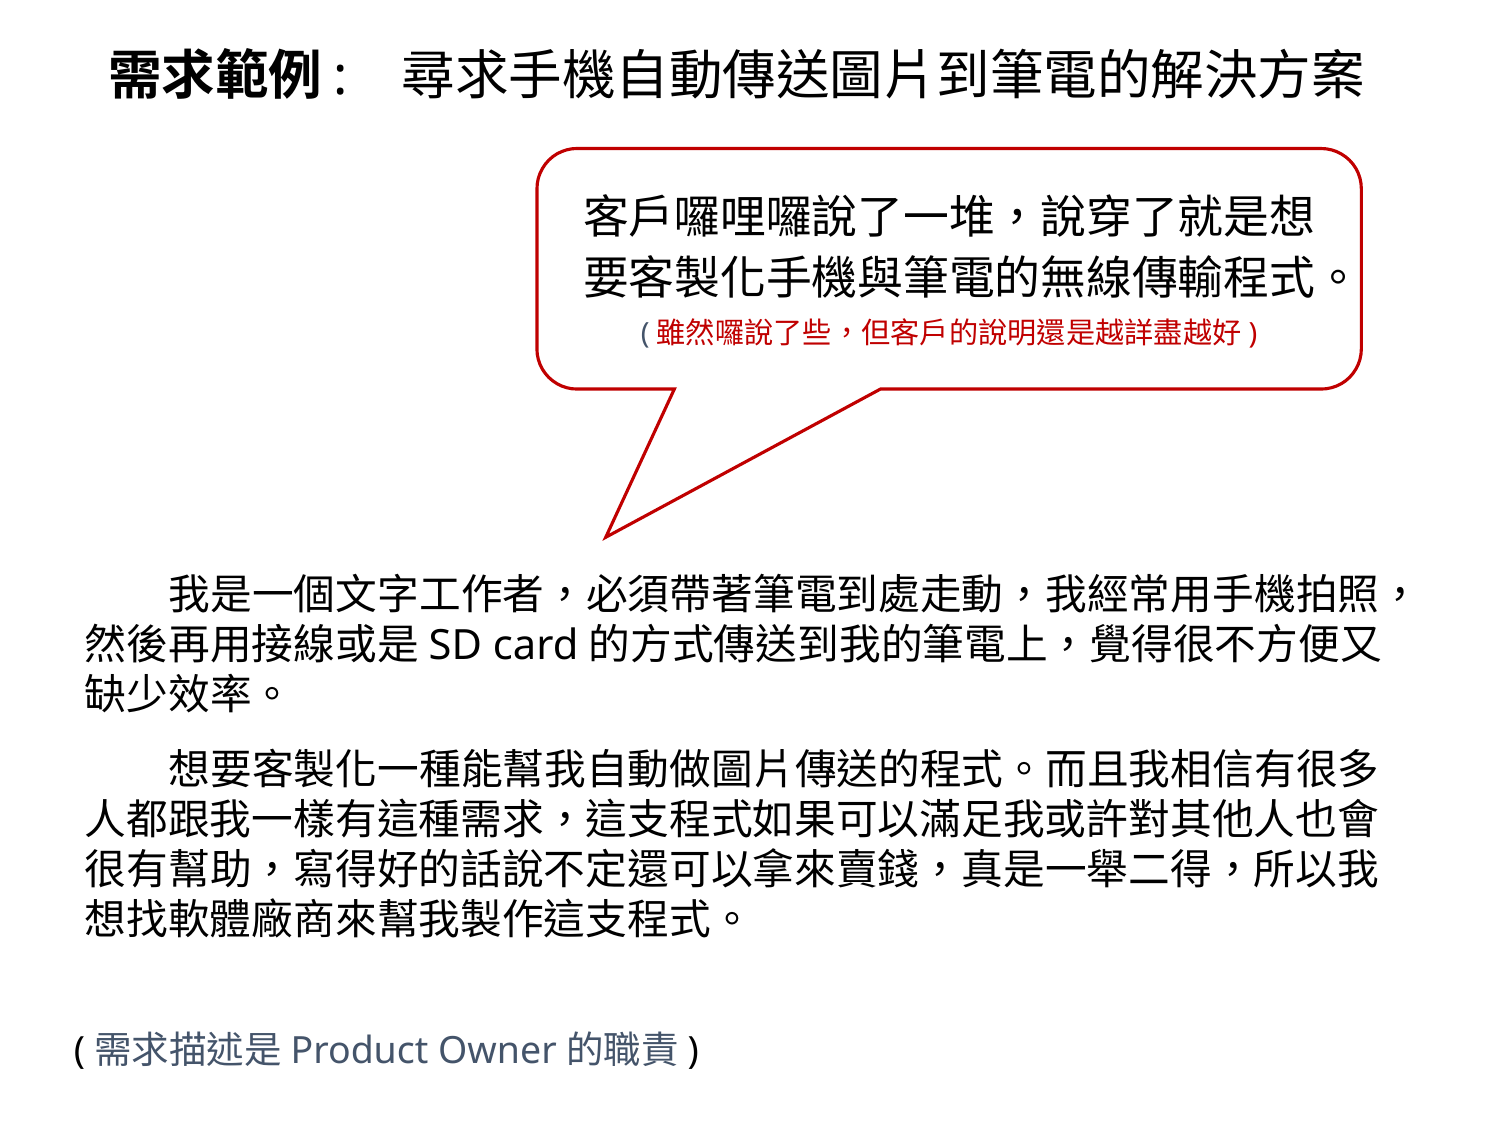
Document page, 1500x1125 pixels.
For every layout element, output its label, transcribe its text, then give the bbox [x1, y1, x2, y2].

text_box 我是一個文字工作者，必須帶著筆電到處走動，我經常用手機拍照，然後再用接線或是SD card的方式傳送到我的筆電上，覺得很不方便又缺少效率。 想要客製化一種能幫我自動做圖片傳送的程式。而且我相信有很多人都跟我一樣有這種需求，這支程式如果可以滿足我或許對其他人也會很有幫助，寫得好的話說不定還可以拿來賣錢，真是一舉二得，所以我想找軟體廠商來幫我製作這支程式。 [70, 560, 1436, 951]
text_box 客戶囉哩囉說了一堆，說穿了就是想 要客製化手機與筆電的無線傳輸程式。 (雖然囉說了些，但客戶的說明還是越詳盡越好) [535, 147, 1363, 540]
title 需求範例: 尋求手機自動傳送圖片到筆電的解決方案 [89, 32, 1384, 122]
text_box (需求描述是Product Owner的職責) [59, 1019, 714, 1079]
